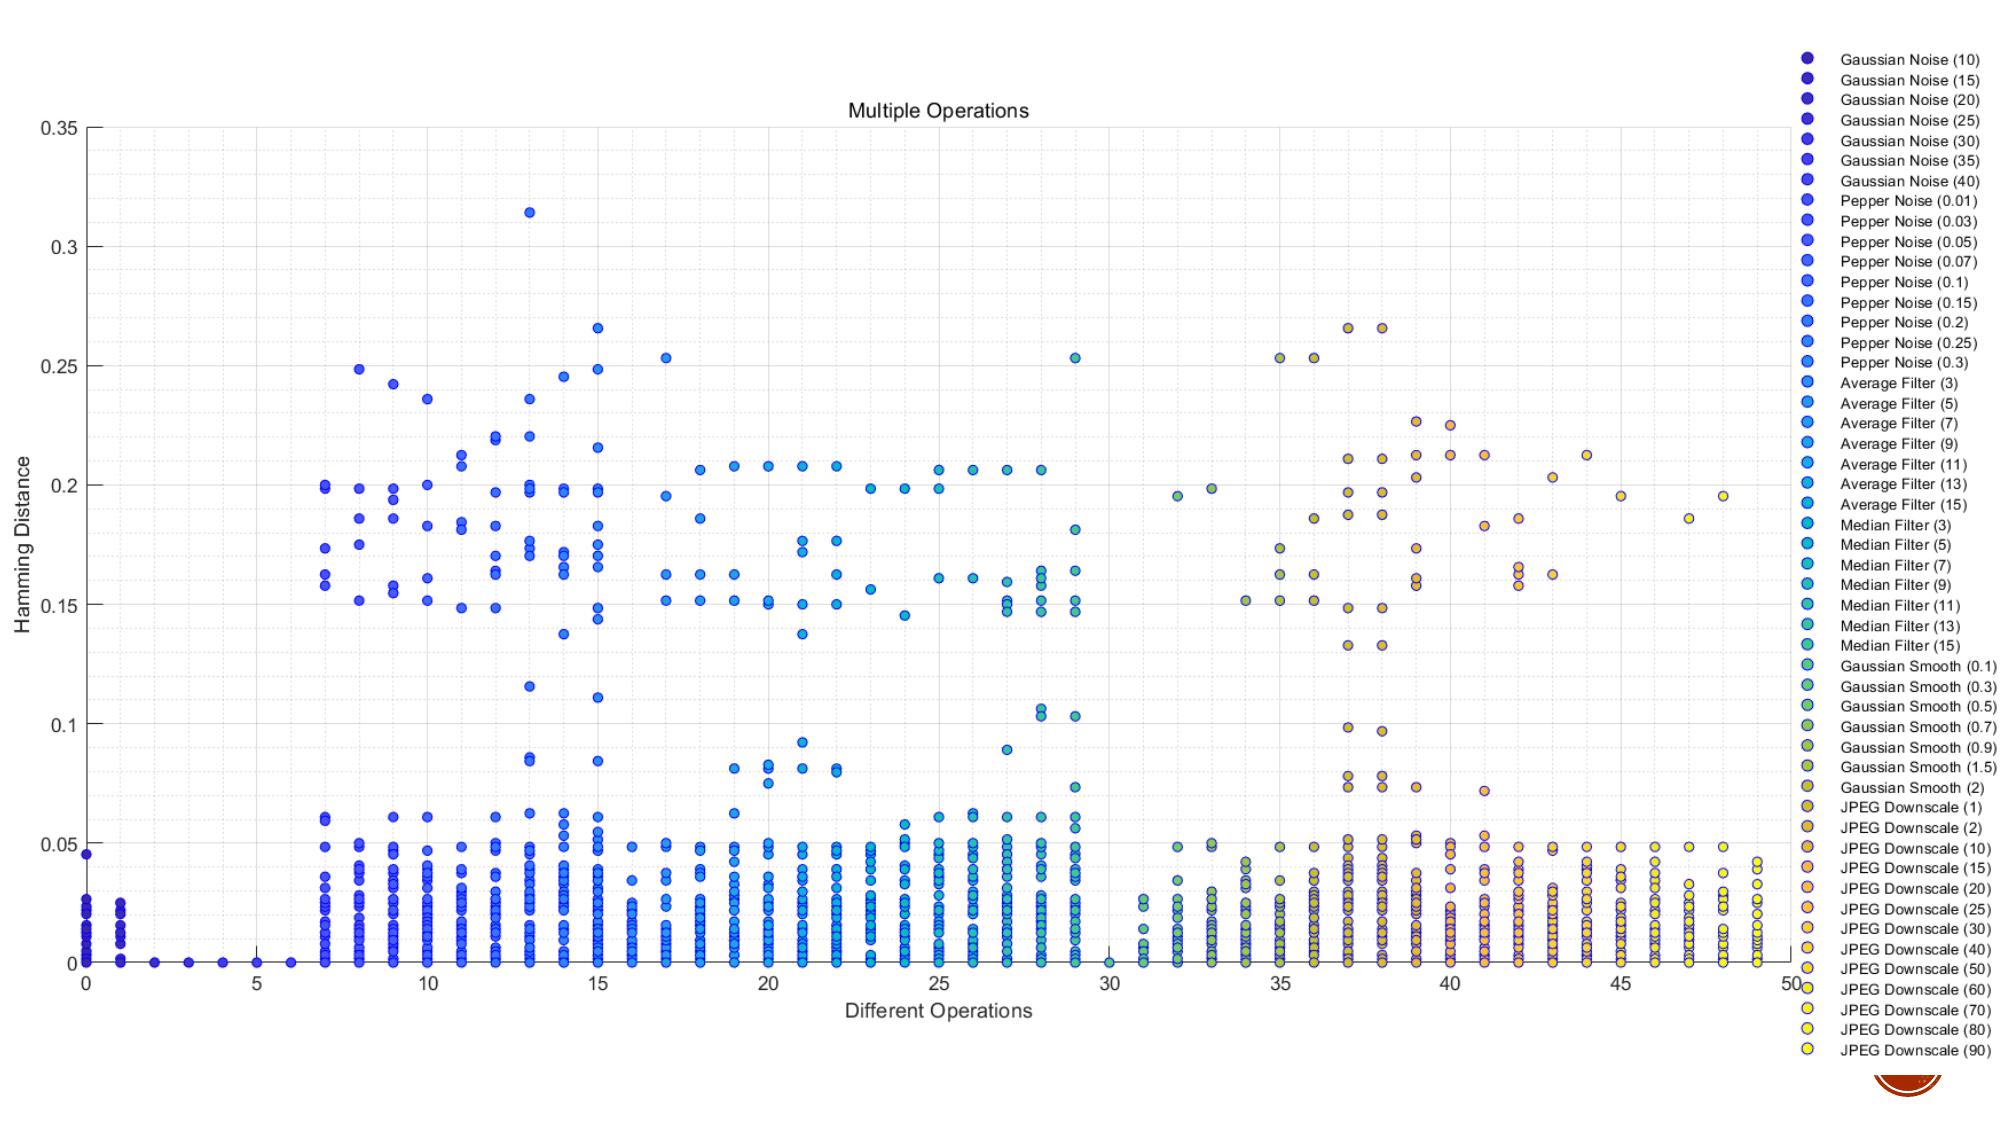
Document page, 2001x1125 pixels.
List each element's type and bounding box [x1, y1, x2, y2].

list [4, 55, 1996, 1071]
